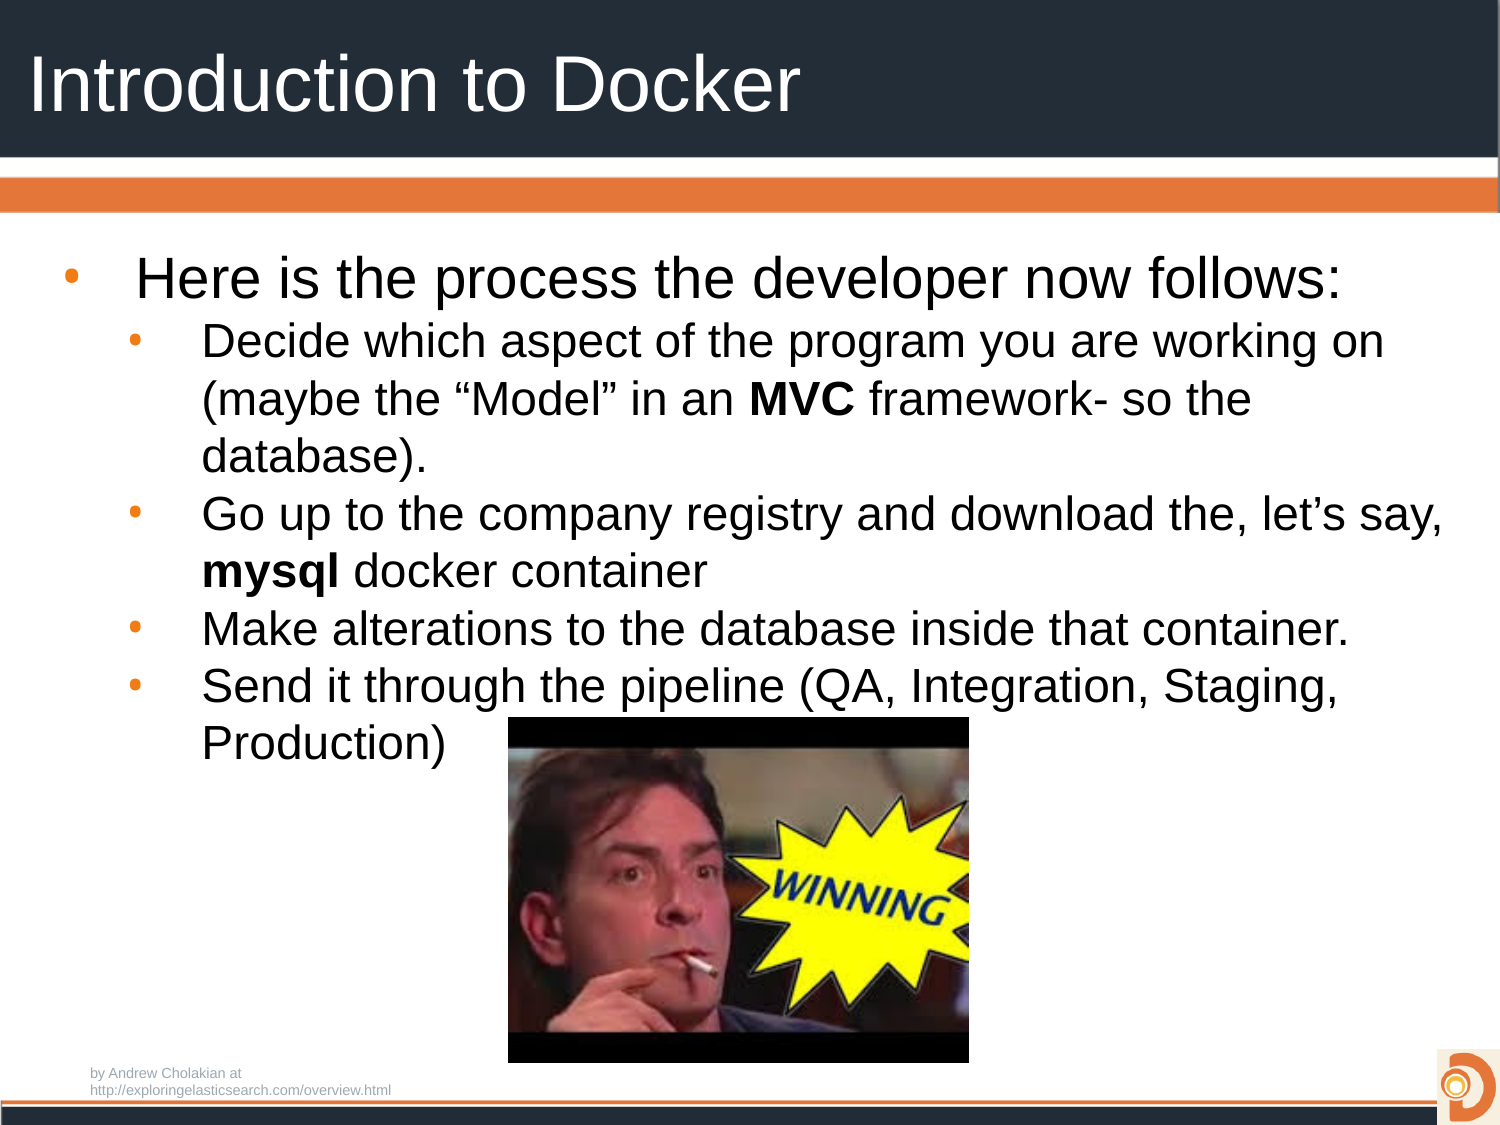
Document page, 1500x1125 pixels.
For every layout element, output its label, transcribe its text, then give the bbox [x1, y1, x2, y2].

title Introduction to Docker [12, 24, 1488, 136]
picture [2, 1049, 1500, 1125]
picture [508, 717, 969, 1063]
picture [0, 0, 1500, 213]
footer by Andrew Cholakian at http://exploringelasticsearch.com/overview.html [75, 1062, 550, 1100]
list Here is the process the developer now follows: Decide which aspect of the program you are working on (maybe the “Model” in an MVC framework- so the database). Go up to the company registry and download the, let’s say, mysql docker container Make alterations to the database inside that container. Send it through the pipeline (QA, Integration, Staging, Production) [12, 224, 1488, 1050]
